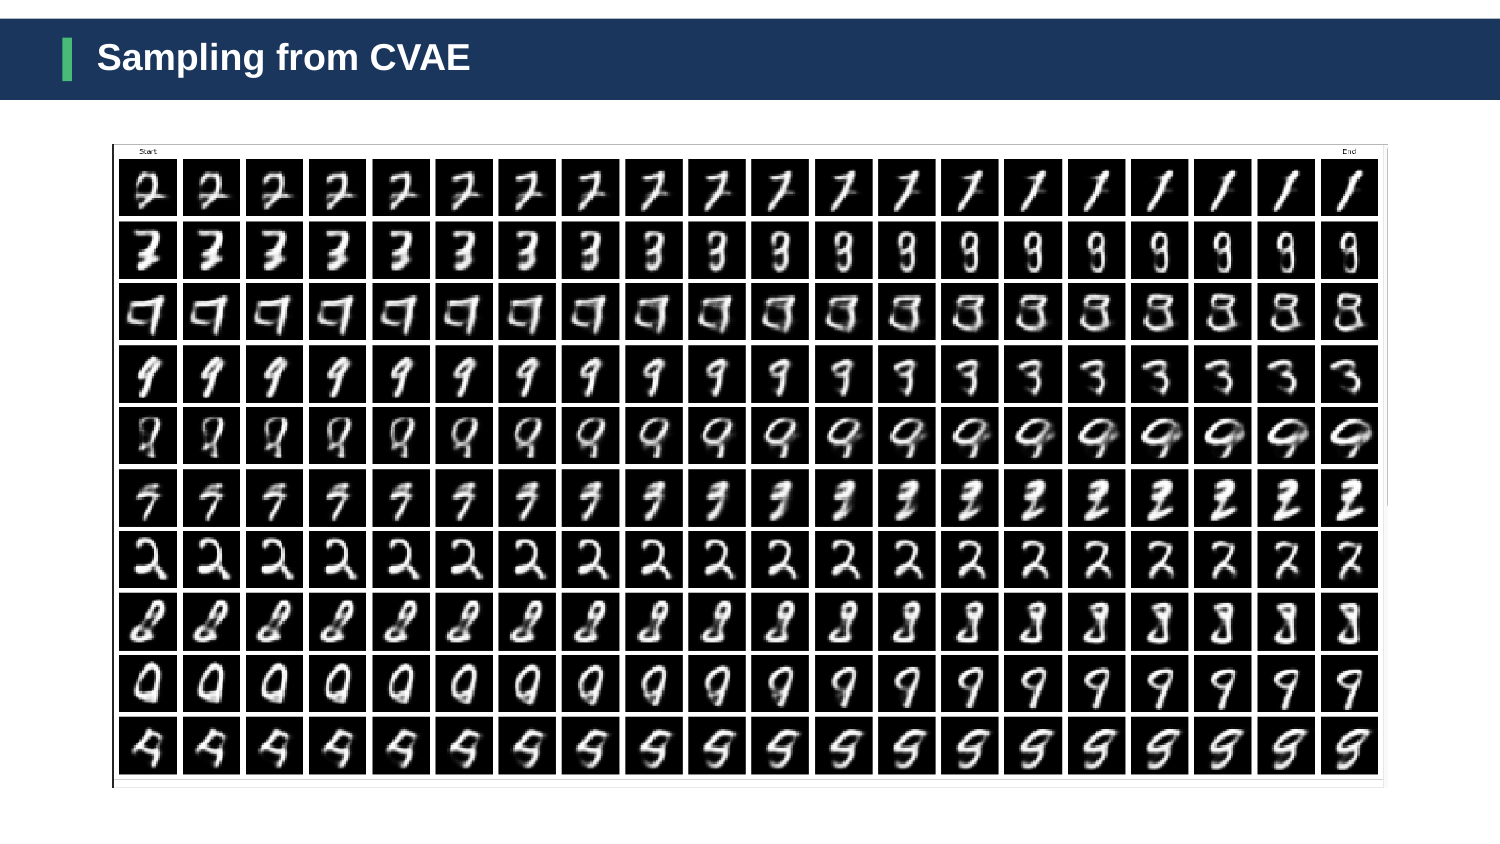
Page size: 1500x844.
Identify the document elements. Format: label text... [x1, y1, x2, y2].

text_box Sampling from CVAE [96, 40, 479, 79]
picture [112, 144, 1388, 788]
text_box [62, 37, 72, 82]
text_box [0, 18, 1500, 100]
